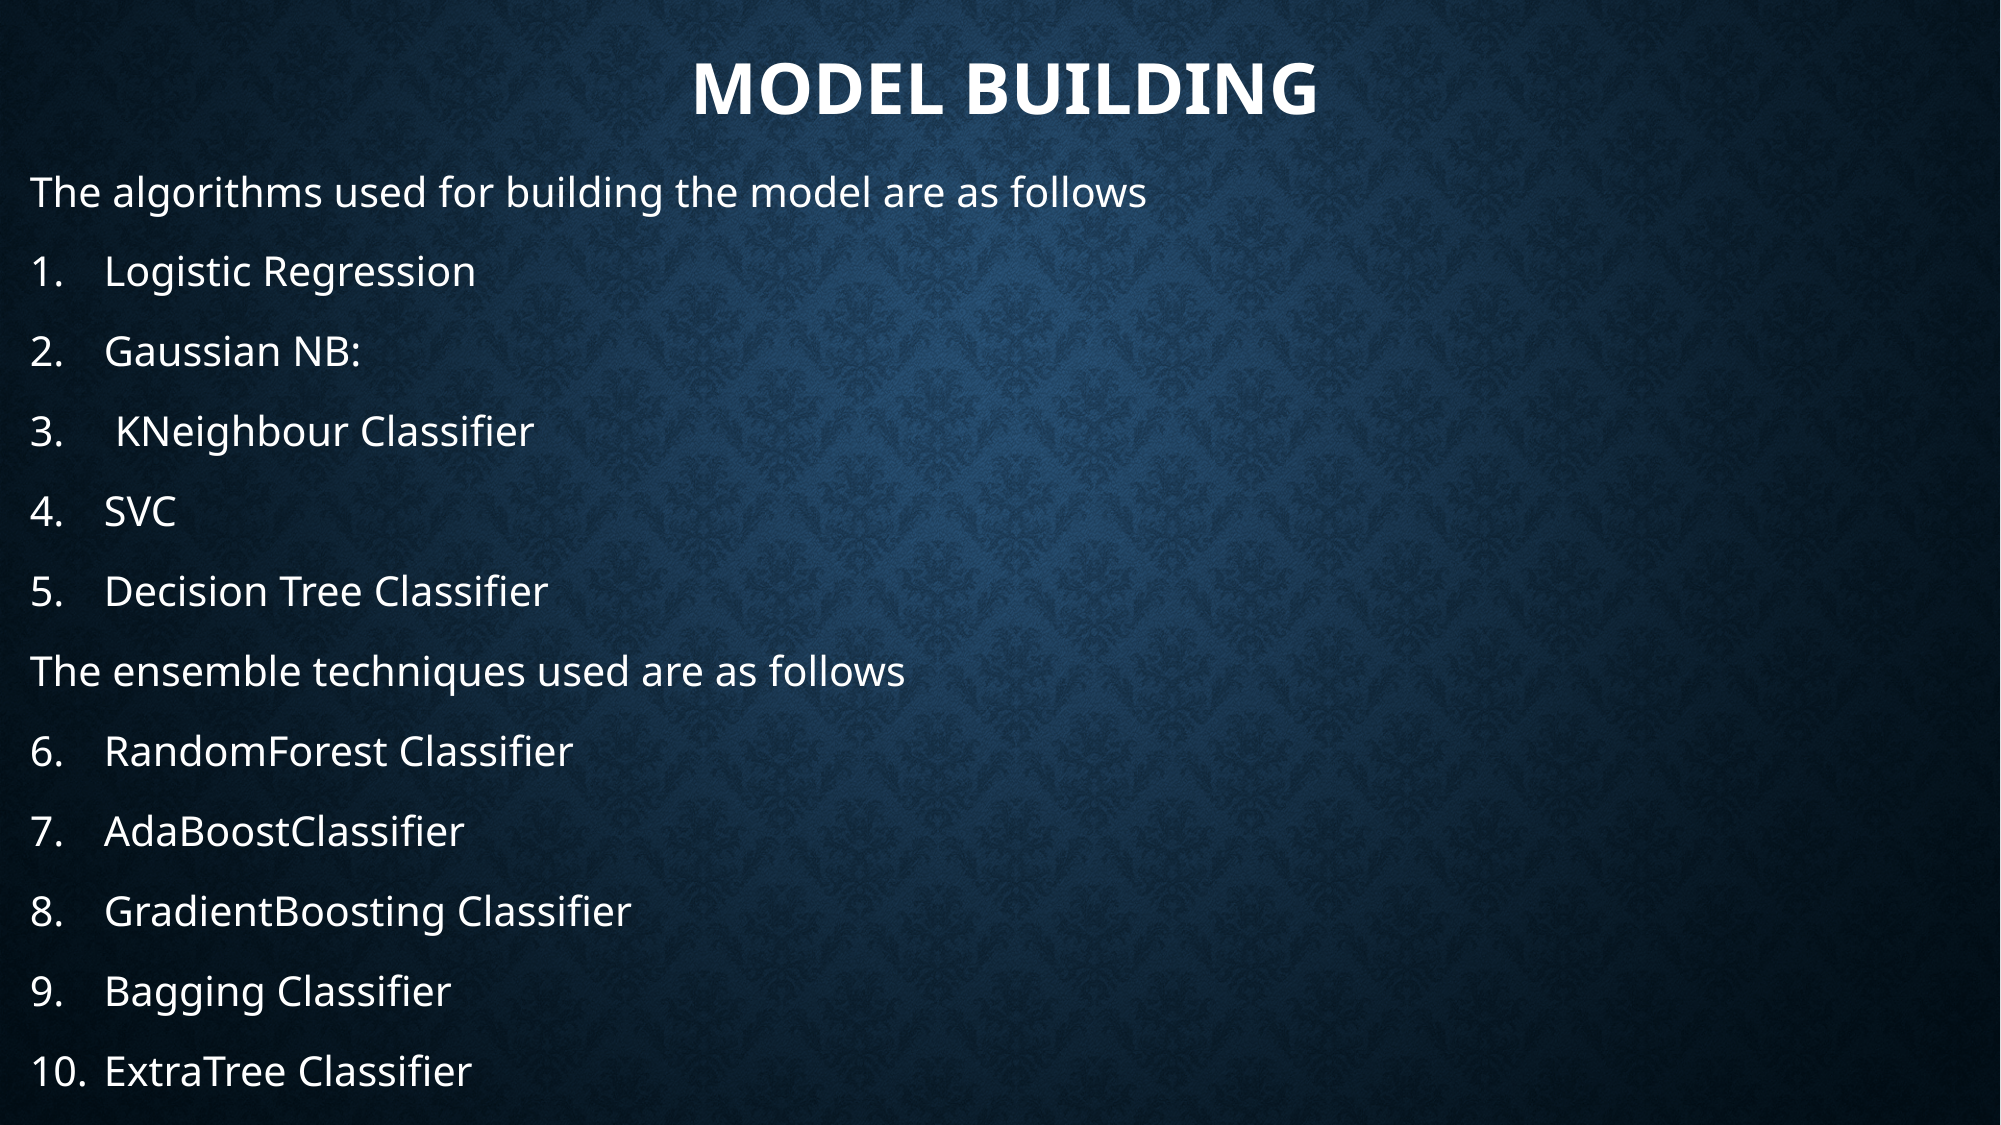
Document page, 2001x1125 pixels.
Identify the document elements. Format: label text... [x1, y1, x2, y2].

title Model building [163, 16, 1849, 148]
list The algorithms used for building the model are as follows Logistic Regression Gaussian NB: KNeighbour Classifier SVC Decision Tree Classifier The ensemble techniques used are as follows RandomForest Classifier AdaBoostClassifier GradientBoosting Classifier Bagging Classifier ExtraTree Classifier [14, 148, 1980, 1103]
